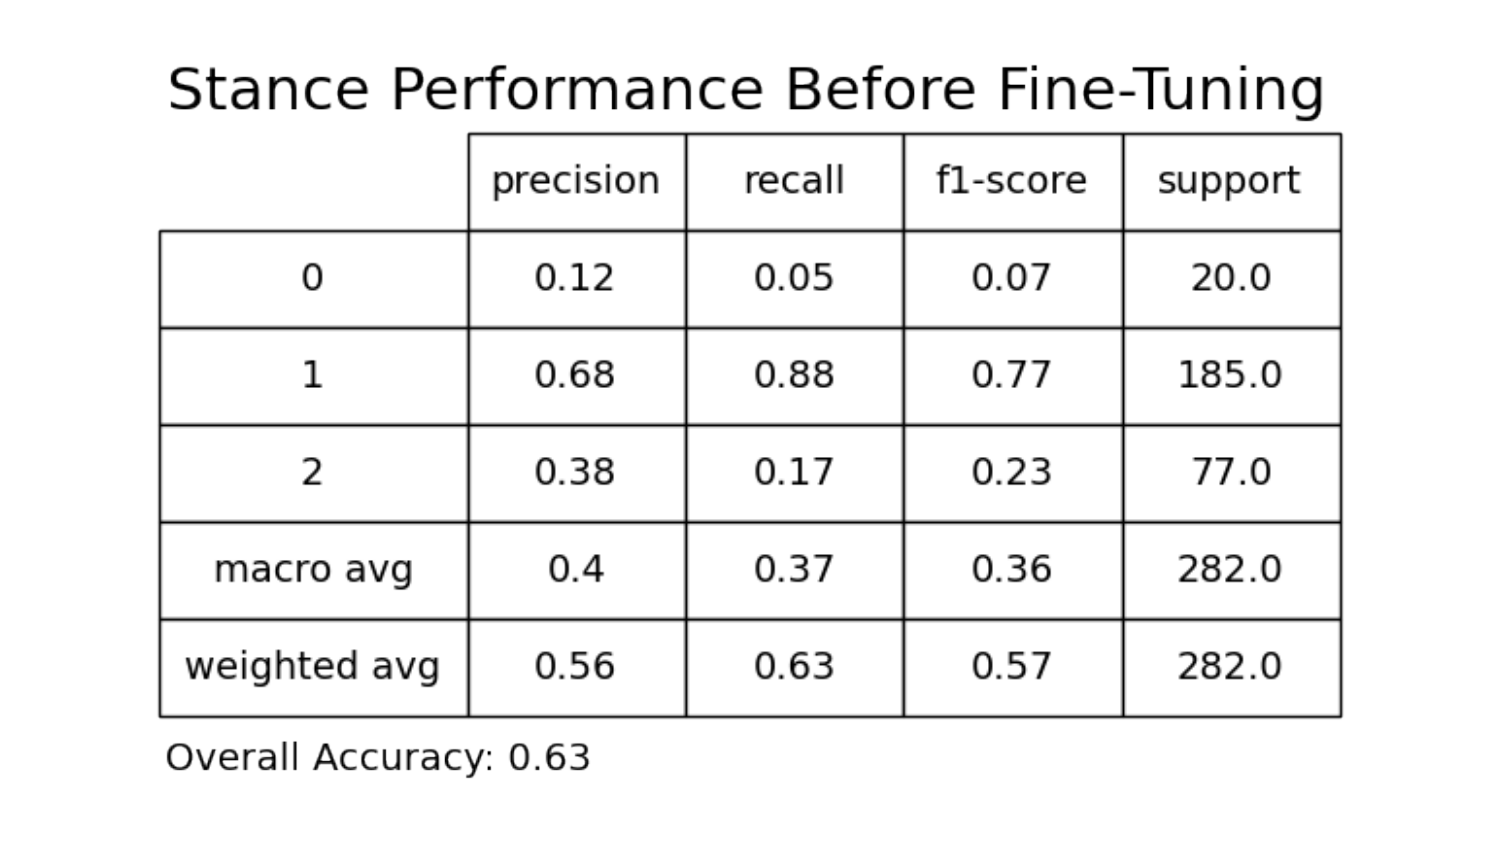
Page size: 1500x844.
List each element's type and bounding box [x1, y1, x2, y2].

picture [139, 58, 1361, 786]
